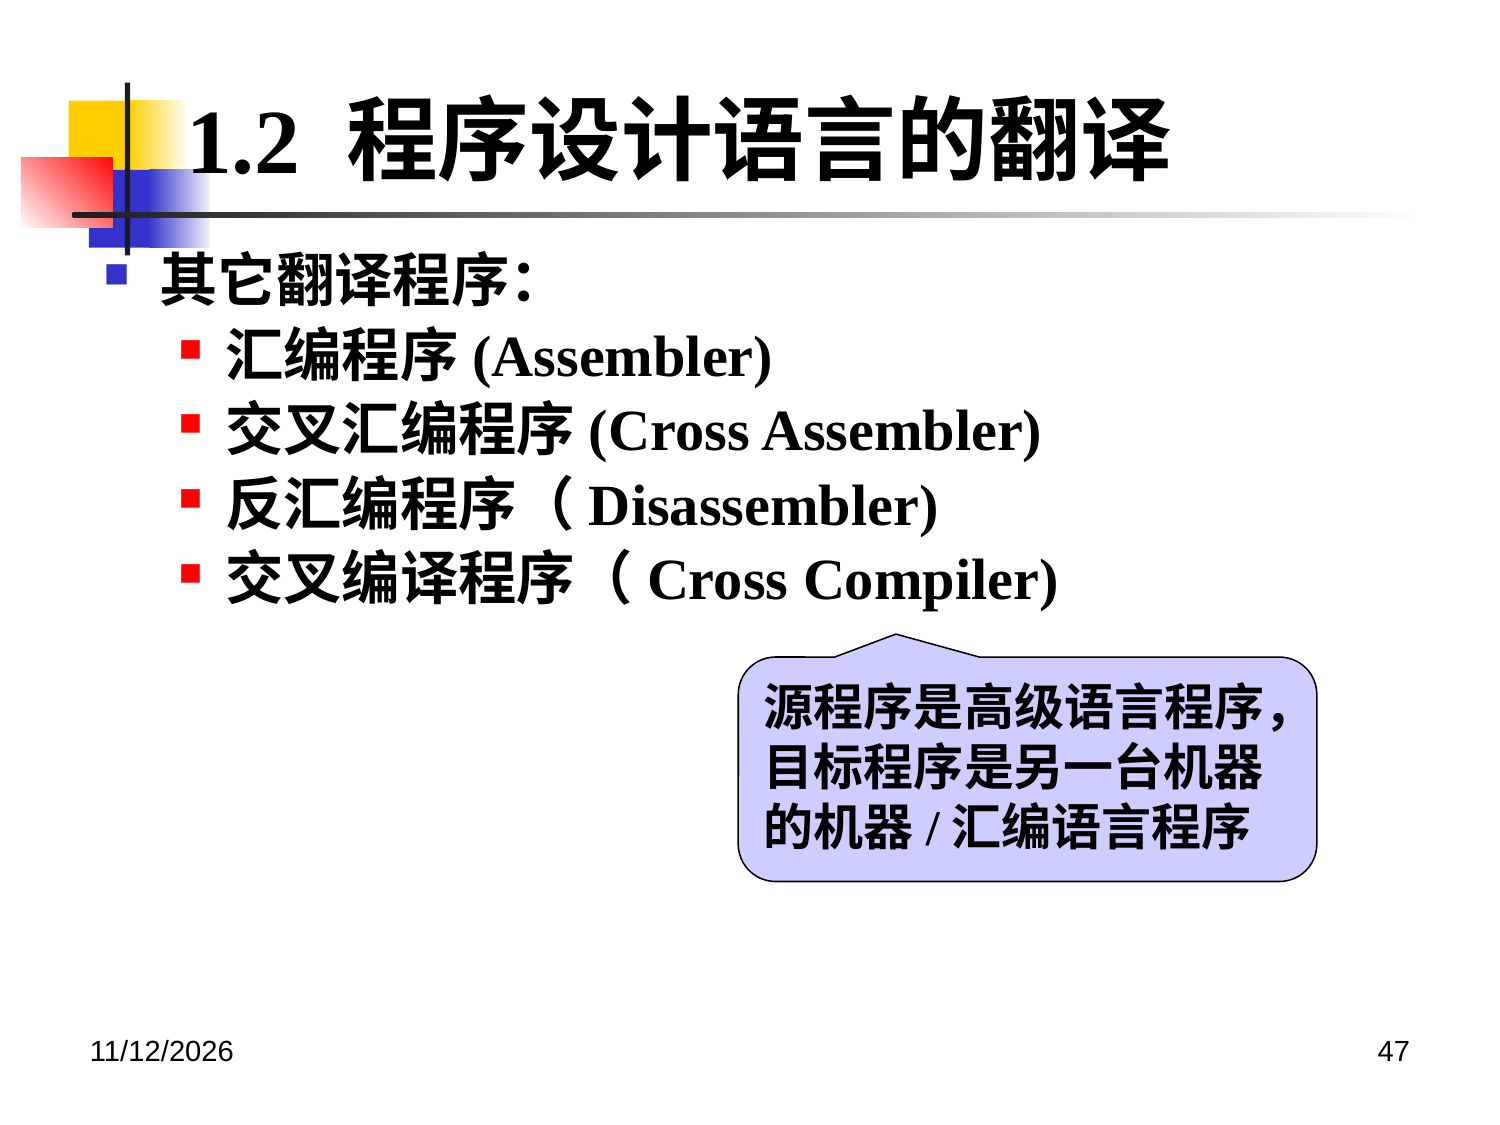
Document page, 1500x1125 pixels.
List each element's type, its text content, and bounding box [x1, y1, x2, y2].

title 1.2 程序设计语言的翻译 [171, 89, 1279, 185]
text_box 47 [1074, 1024, 1425, 1103]
text_box 2020/12/14 [75, 1024, 425, 1103]
text_box 源程序是高级语言程序，目标程序是另一台机器的机器/汇编语言程序 [738, 634, 1317, 882]
list 其它翻译程序： 汇编程序(Assembler) 交叉汇编程序(Cross Assembler) 反汇编程序（Disassembler) 交叉编译程序（Cross Compiler) [88, 243, 1426, 1024]
